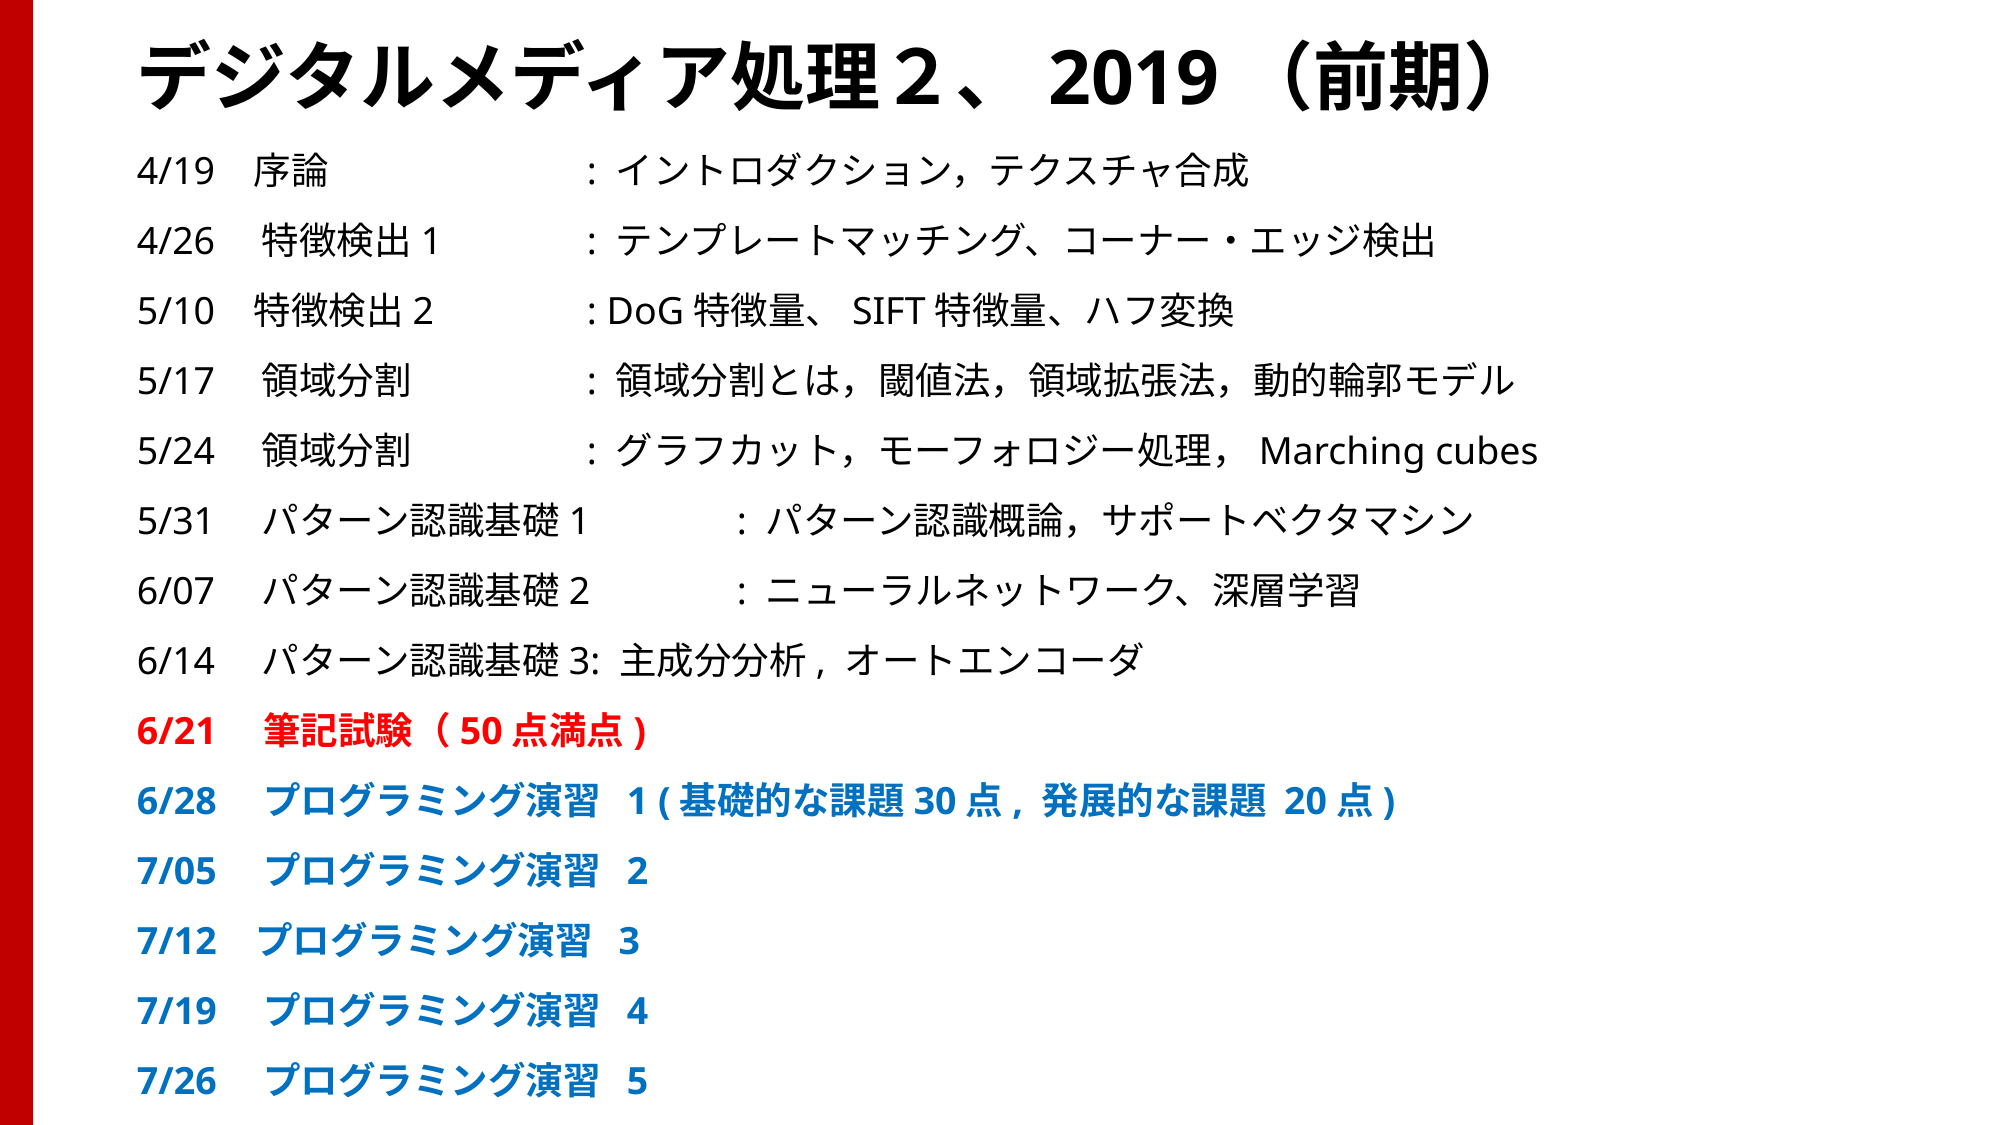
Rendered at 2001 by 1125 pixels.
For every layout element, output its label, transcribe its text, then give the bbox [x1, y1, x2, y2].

list 4/19 序論 : イントロダクション，テクスチャ合成 4/26 特徴検出1 : テンプレートマッチング、コーナー・エッジ検出 5/10 特徴検出2 : DoG特徴量、SIFT特徴量、ハフ変換 5/17 領域分割 : 領域分割とは，閾値法，領域拡張法，動的輪郭モデル 5/24 領域分割 : グラフカット，モーフォロジー処理，Marching cubes 5/31 パターン認識基礎1 : パターン認識概論，サポートベクタマシン 6/07 パターン認識基礎2 : ニューラルネットワーク、深層学習 6/14 パターン認識基礎3: 主成分分析, オートエンコーダ 6/21 筆記試験（50点満点) 6/28 プログラミング演習 1 (基礎的な課題30点, 発展的な課題 20点) 7/05 プログラミング演習 2 7/12 プログラミング演習 3 7/19 プログラミング演習 4 7/26 プログラミング演習 5 [121, 139, 1823, 1125]
title デジタルメディア処理２、2019（前期） [121, 20, 1716, 139]
